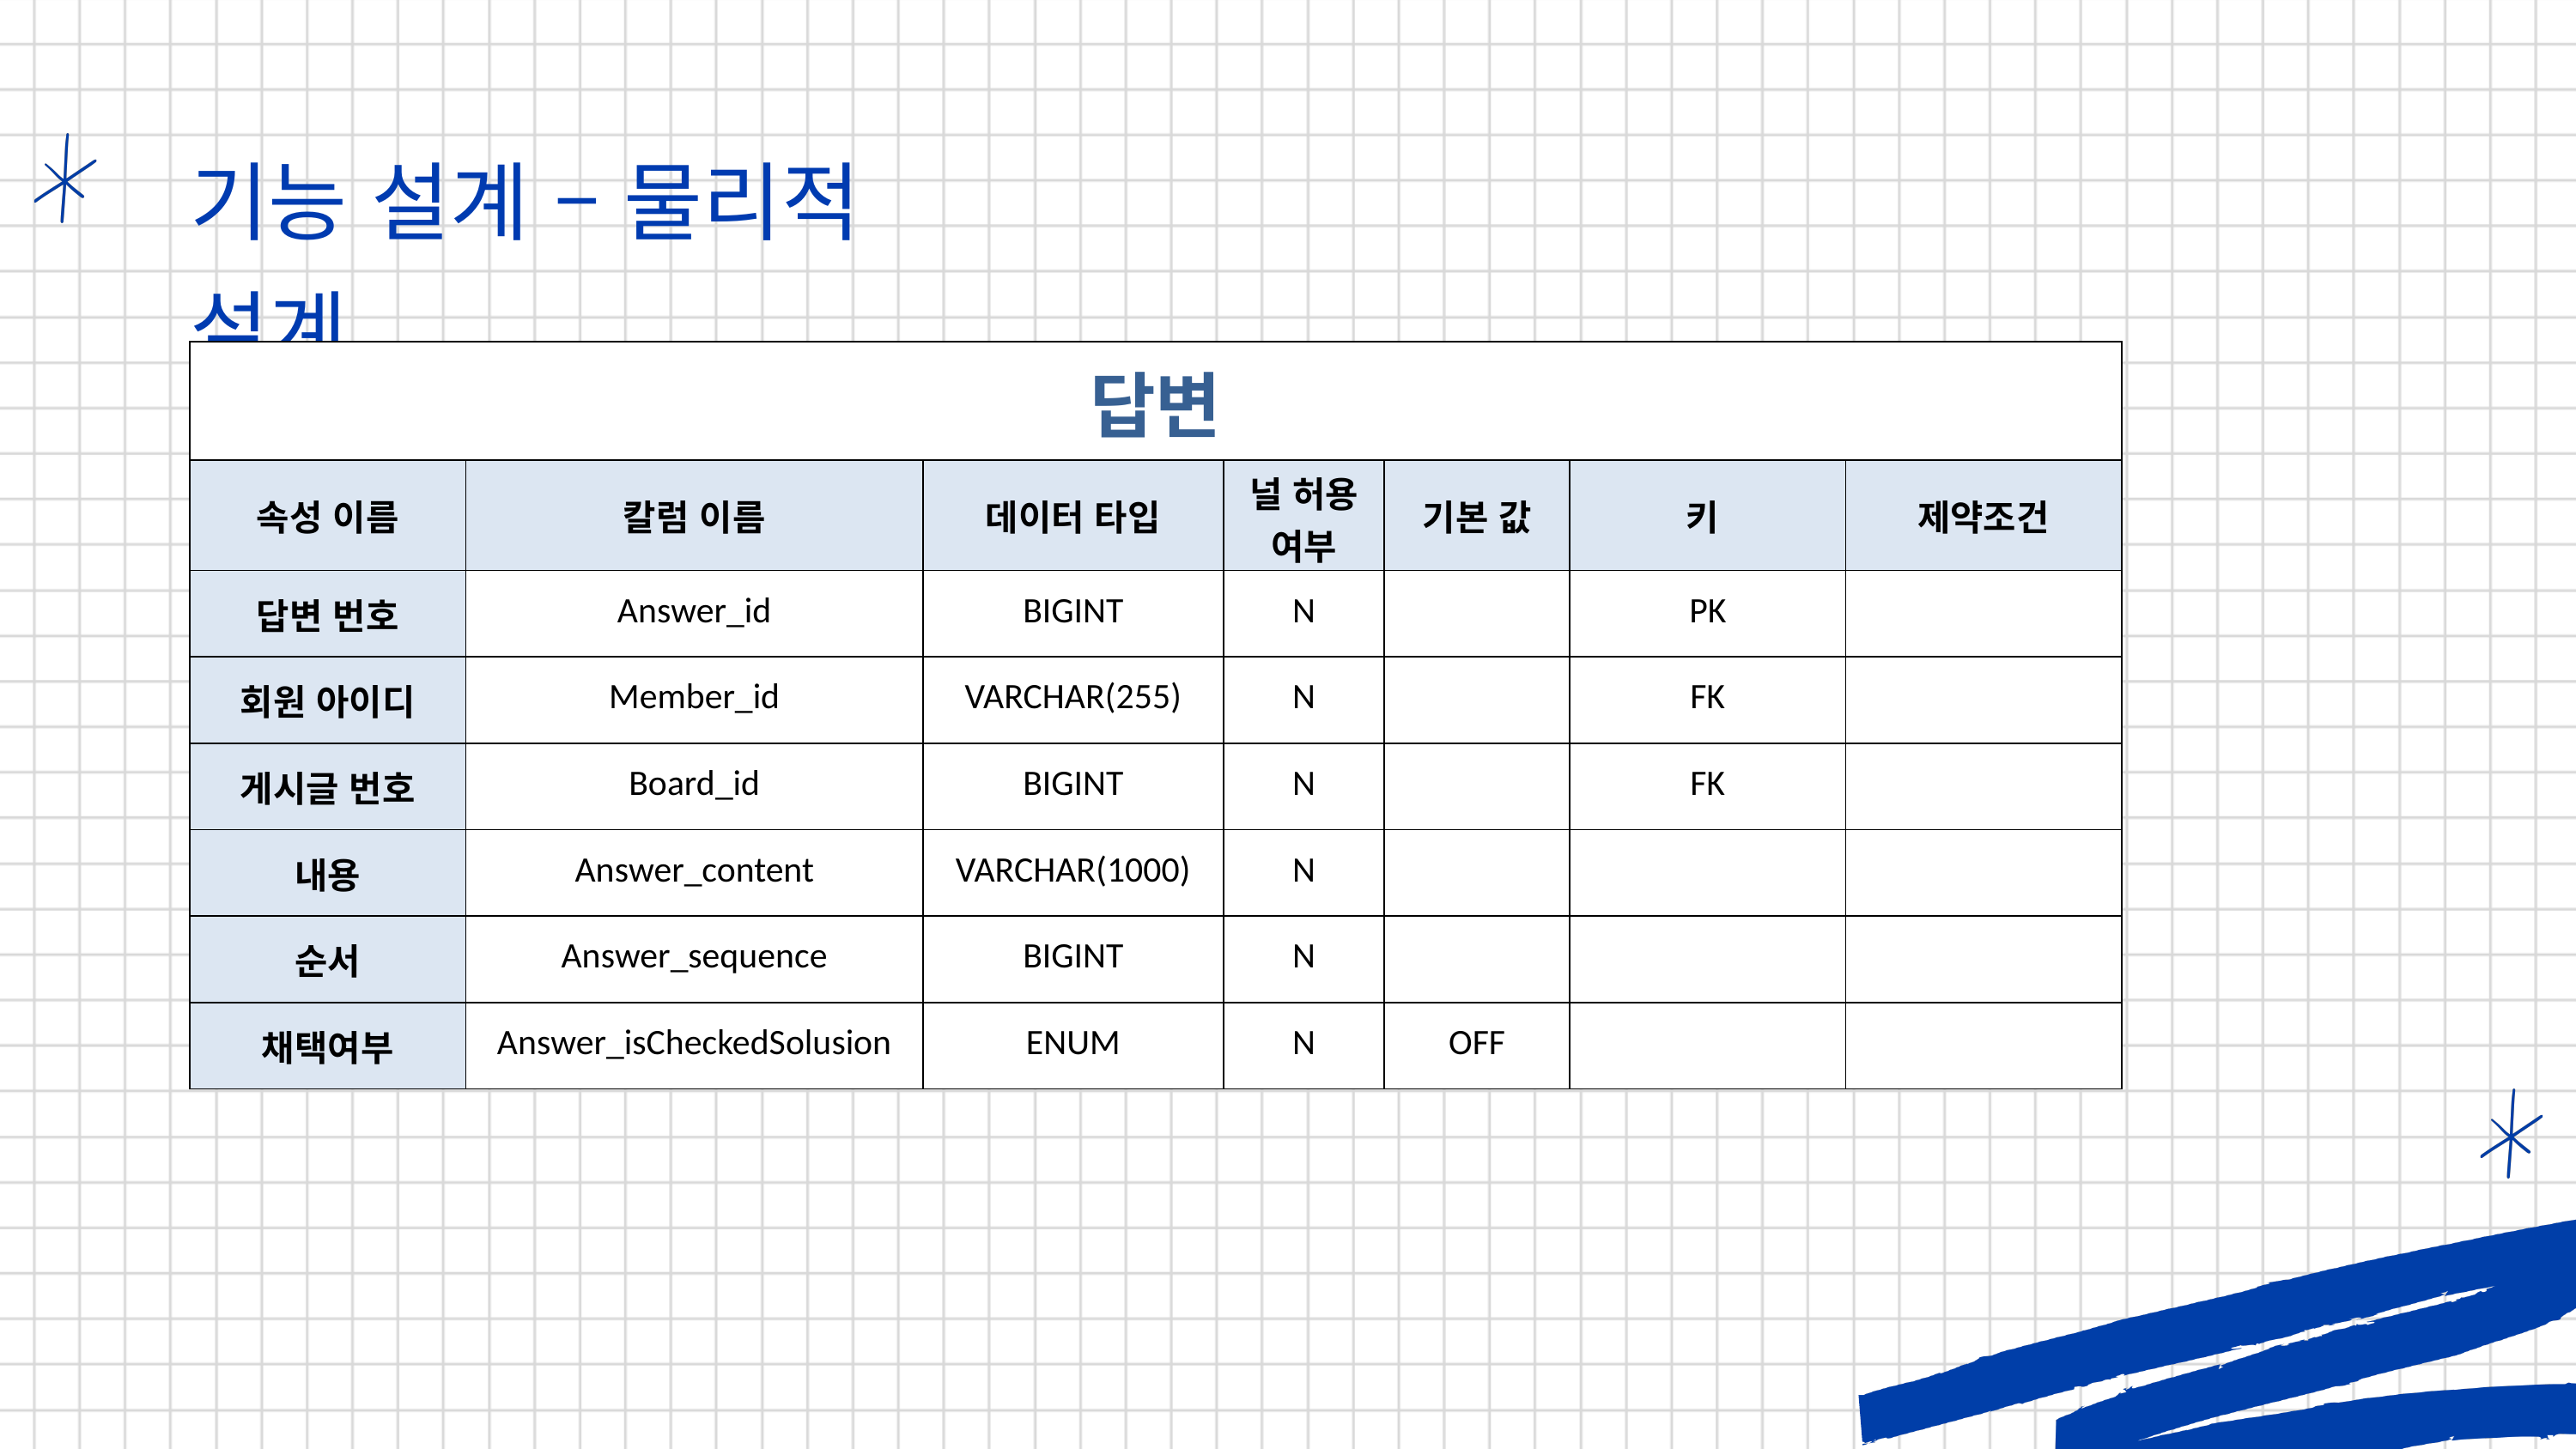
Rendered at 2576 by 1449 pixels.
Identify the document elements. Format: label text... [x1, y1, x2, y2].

table_cell 널 허용 여부 [1224, 461, 1383, 570]
table_cell 게시글 번호 [191, 744, 465, 829]
table_cell VARCHAR(1000) [924, 830, 1223, 915]
table_cell FK [1571, 744, 1845, 829]
text_box 기능 설계 – 물리적 설계 [190, 121, 1042, 341]
table_cell N [1224, 744, 1383, 829]
table_cell [1571, 917, 1845, 1002]
table_cell [1385, 744, 1569, 829]
table_cell [1846, 917, 2121, 1002]
table_cell [1385, 658, 1569, 743]
table_cell N [1224, 658, 1383, 743]
table_cell 칼럼 이름 [466, 461, 922, 570]
text_box [0, 0, 2576, 1449]
table_cell Member_id [466, 658, 922, 743]
table_cell N [1224, 1003, 1383, 1088]
table_cell N [1224, 571, 1383, 656]
table_cell [1846, 571, 2121, 656]
table_cell [1385, 917, 1569, 1002]
table_cell [1385, 571, 1569, 656]
table_header 답변 [191, 343, 2121, 459]
table_cell N [1224, 917, 1383, 1002]
table_cell Board_id [466, 744, 922, 829]
table_cell [1846, 1003, 2121, 1088]
table_cell N [1224, 830, 1383, 915]
table_cell 순서 [191, 917, 465, 1002]
table_cell 키 [1571, 461, 1845, 570]
table_cell FK [1571, 658, 1845, 743]
table_cell [1846, 658, 2121, 743]
table_cell BIGINT [924, 917, 1223, 1002]
table_cell 채택여부 [191, 1003, 465, 1088]
table_cell PK [1571, 571, 1845, 656]
table_cell Answer_isCheckedSolusion [466, 1003, 922, 1088]
table_cell 제약조건 [1846, 461, 2121, 570]
table_cell [1571, 1003, 1845, 1088]
table_cell [1846, 830, 2121, 915]
table_cell 데이터 타입 [924, 461, 1223, 570]
table_cell Answer_id [466, 571, 922, 656]
table_cell 속성 이름 [191, 461, 465, 570]
table_cell [1846, 744, 2121, 829]
table_cell Answer_sequence [466, 917, 922, 1002]
table_cell BIGINT [924, 744, 1223, 829]
table_cell BIGINT [924, 571, 1223, 656]
table_cell 회원 아이디 [191, 658, 465, 743]
table_cell 내용 [191, 830, 465, 915]
text_box [1848, 1208, 2576, 1449]
table_cell 답변 번호 [191, 571, 465, 656]
table_cell OFF [1385, 1003, 1569, 1088]
table_cell [1385, 830, 1569, 915]
table_cell [1571, 830, 1845, 915]
table_cell 기본 값 [1385, 461, 1569, 570]
table_cell VARCHAR(255) [924, 658, 1223, 743]
table_cell ENUM [924, 1003, 1223, 1088]
table_cell Answer_content [466, 830, 922, 915]
text_box [33, 133, 97, 223]
text_box [2480, 1088, 2543, 1179]
